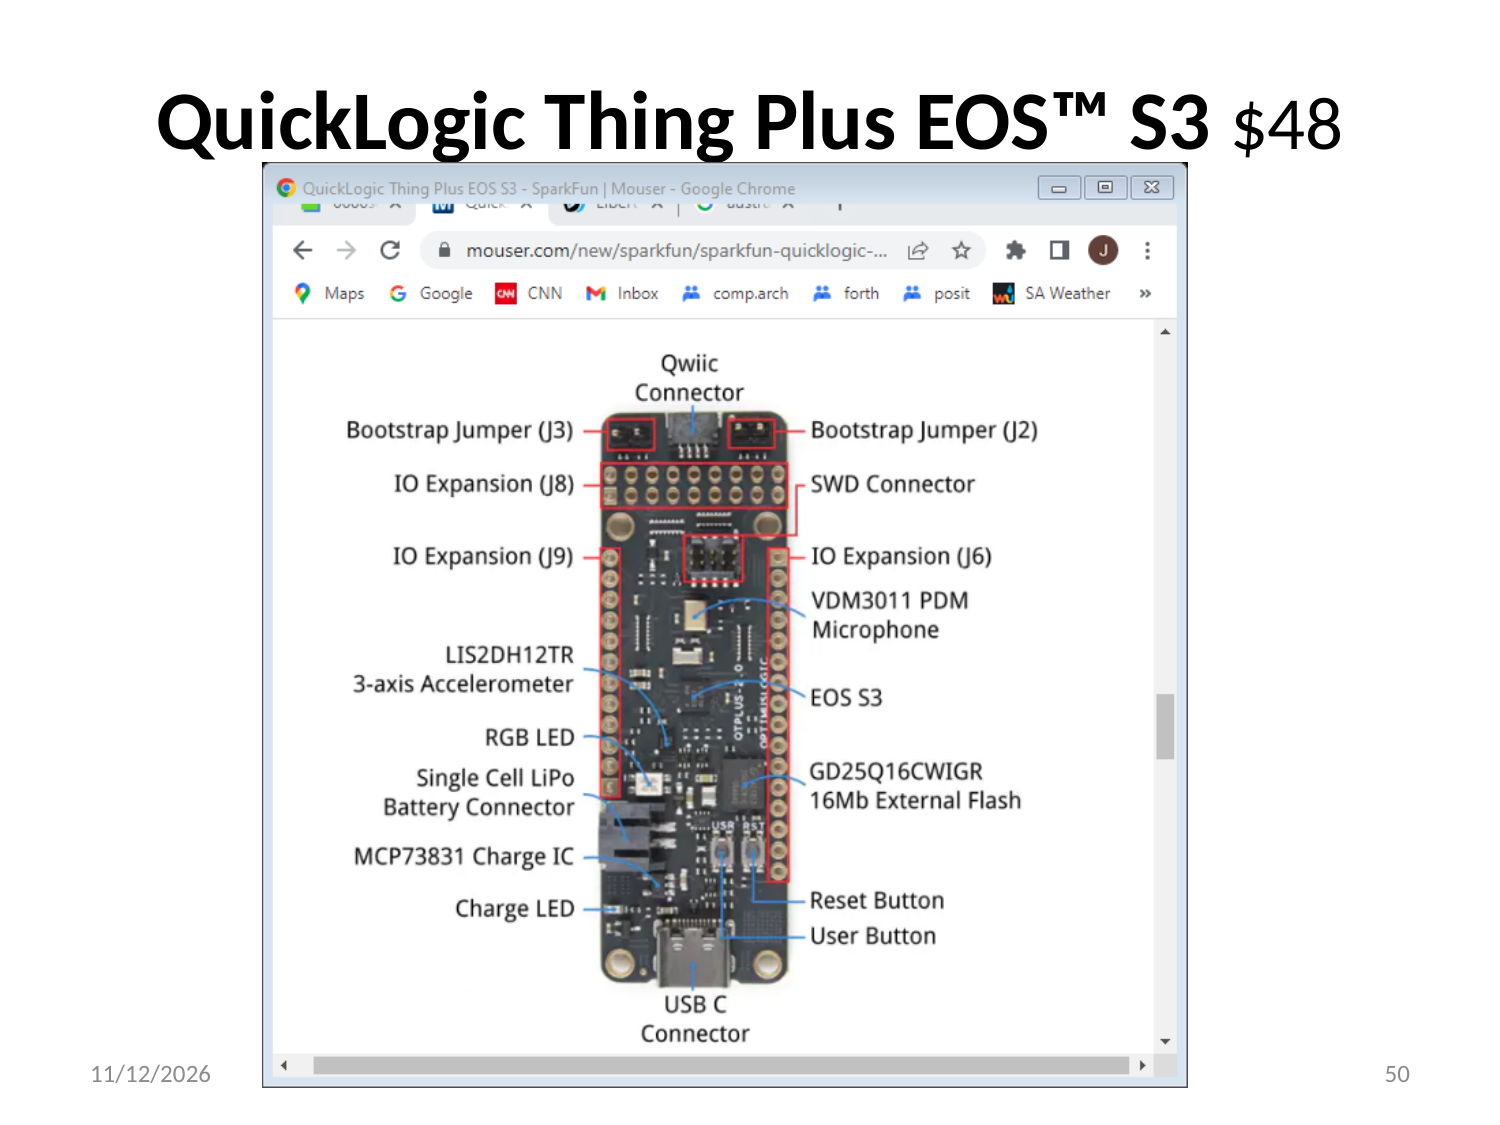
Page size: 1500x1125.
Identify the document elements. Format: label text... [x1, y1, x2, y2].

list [262, 162, 1188, 1088]
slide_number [75, 1042, 425, 1103]
slide_number 50 [1074, 1042, 1425, 1103]
title QuickLogic Thing Plus EOS™ S3 $48 [75, 45, 1425, 188]
